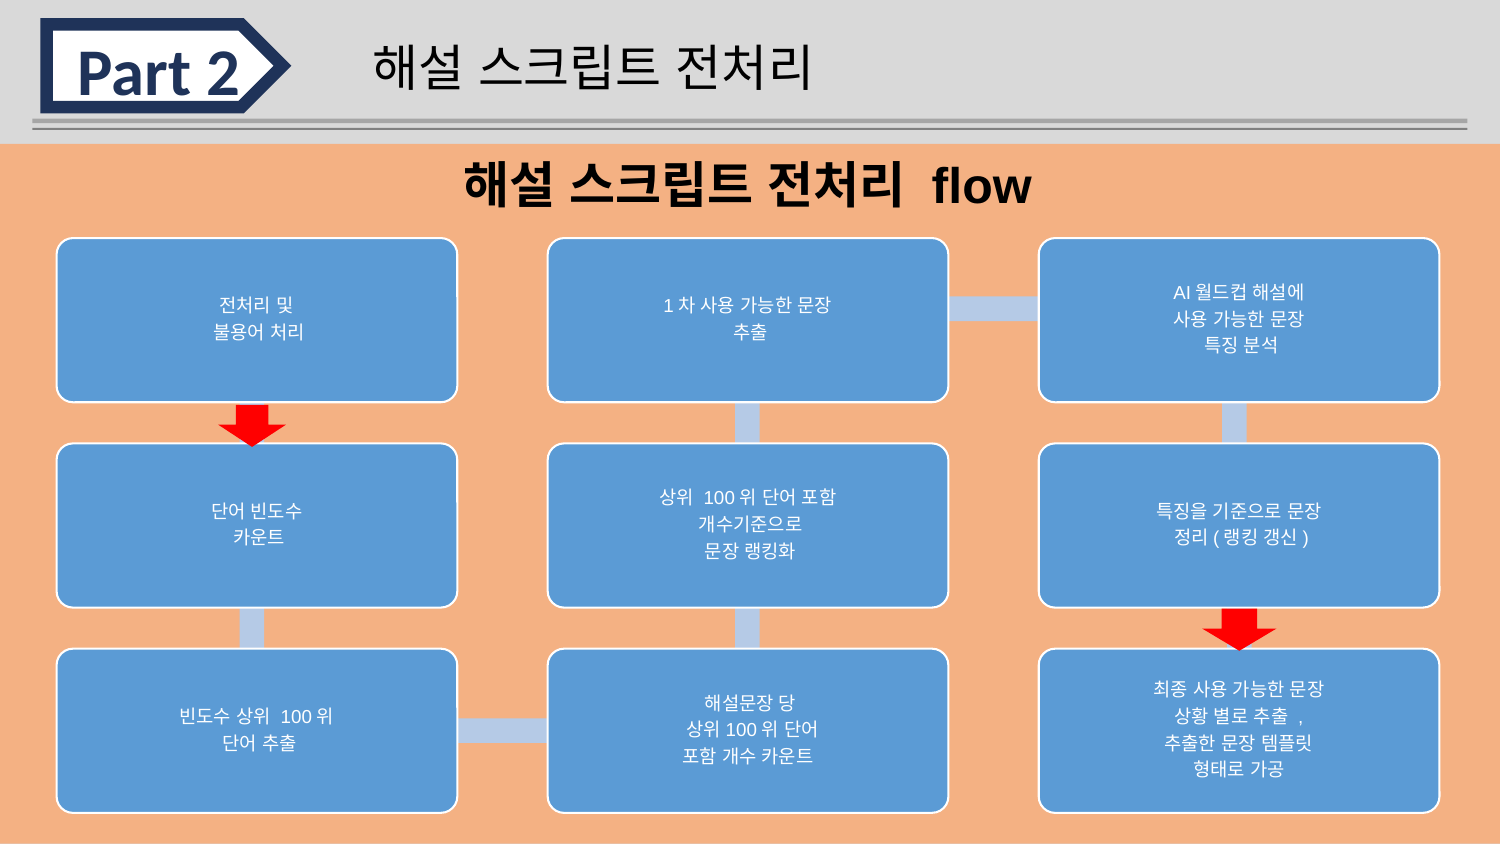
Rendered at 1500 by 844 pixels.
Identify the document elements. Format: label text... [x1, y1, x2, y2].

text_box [46, 21, 283, 118]
text_box 해설 스크립트 전처리 flow [164, 146, 1331, 222]
list 해설 스크립트 전처리 [356, 35, 1434, 105]
text_box [0, 143, 1500, 844]
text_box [28, 237, 1468, 814]
